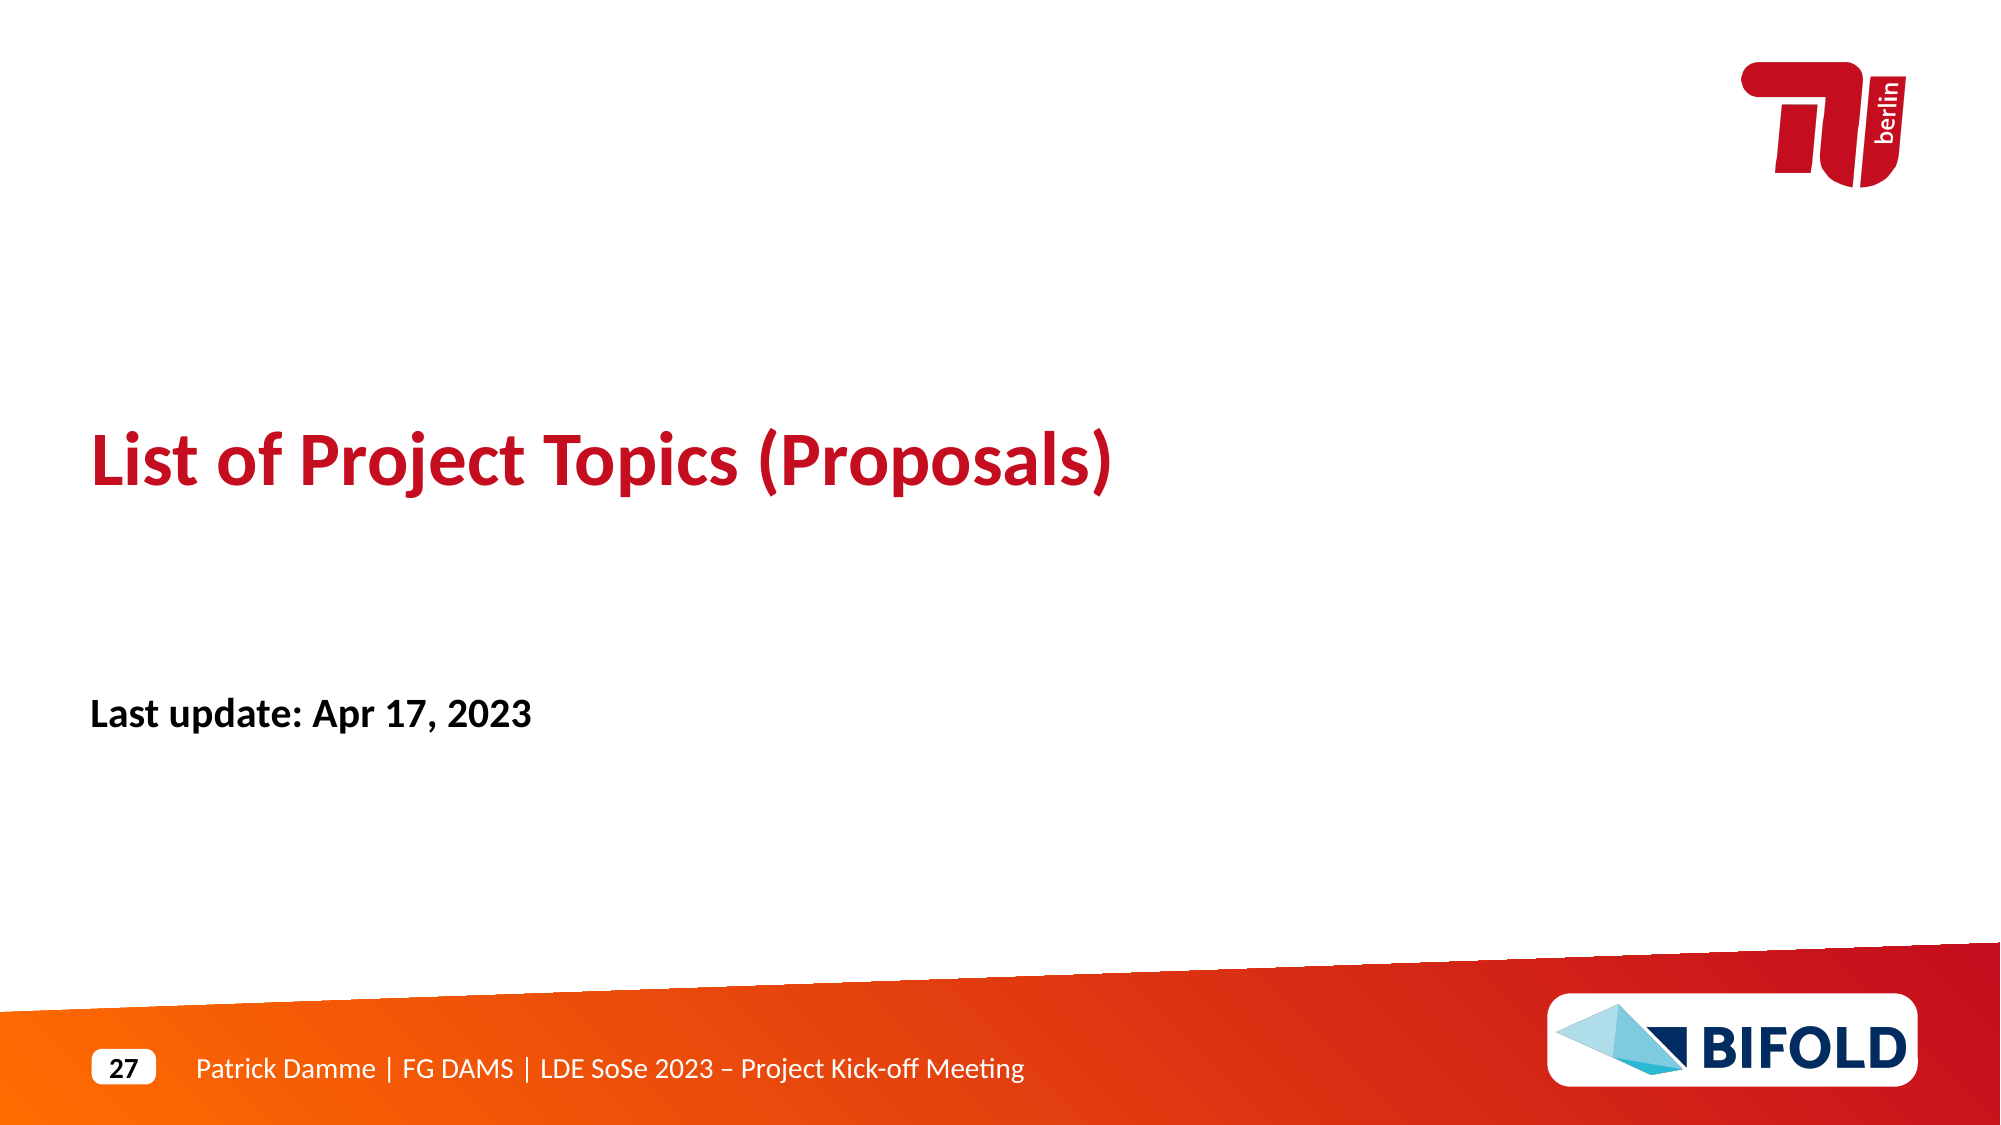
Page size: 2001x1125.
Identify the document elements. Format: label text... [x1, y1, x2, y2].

picture [1741, 62, 1906, 188]
list Last update: Apr 17, 2023 [90, 685, 1454, 804]
list List of Project Topics (Proposals) [91, 423, 1455, 542]
picture [1556, 1004, 1906, 1075]
